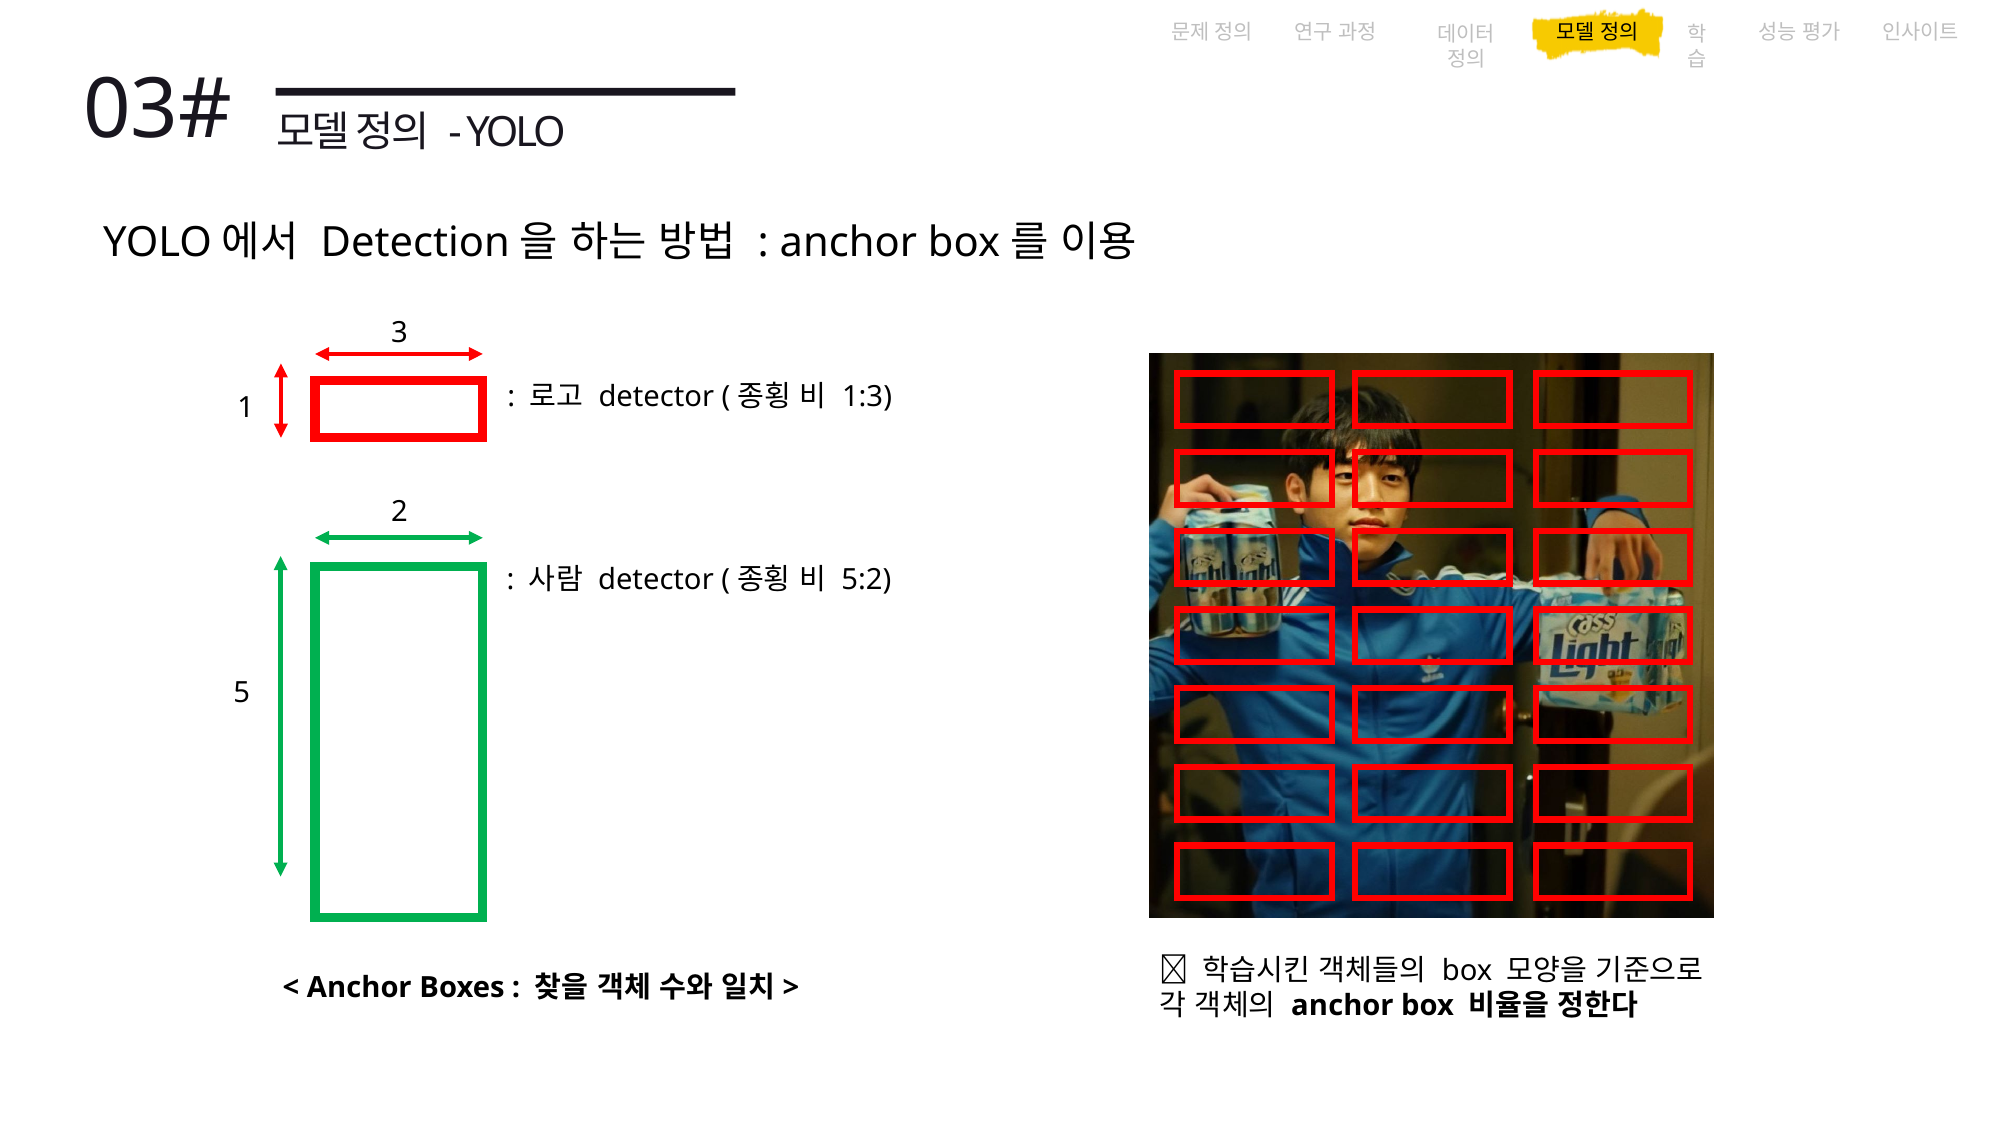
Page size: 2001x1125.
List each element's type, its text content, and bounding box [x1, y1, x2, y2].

text_box : 사람 detector (종횡 비 5:2) [491, 545, 929, 639]
text_box [314, 565, 484, 919]
text_box 인사이트 [1863, 5, 1978, 56]
text_box 1 [222, 380, 269, 431]
picture [1513, 0, 1682, 99]
text_box < Anchor Boxes : 찾을 객체 수와 일치> [267, 961, 815, 1012]
text_box [314, 380, 484, 439]
text_box 2 [376, 484, 423, 535]
text_box 학습 [1682, 5, 1730, 86]
text_box [275, 87, 737, 97]
text_box 성능 평가 [1739, 5, 1860, 56]
text_box 03# [68, 46, 248, 161]
text_box 연구 과정 [1278, 5, 1393, 56]
text_box 5 [218, 666, 266, 717]
picture [1149, 353, 1714, 918]
text_box YOLO에서 Detection을 하는 방법 : anchor box를 이용 [88, 199, 1783, 314]
text_box  학습시킨 객체들의 box 모양을 기준으로 각 객체의 anchor box 비율을 정한다 [1144, 943, 1759, 1029]
text_box 문제 정의 [1154, 5, 1269, 56]
text_box 3 [376, 314, 423, 353]
text_box : 로고 detector (종횡 비 1:3) [492, 362, 915, 456]
text_box 데이터 정의 [1402, 5, 1513, 86]
text_box 모델 정의 - YOLO [261, 97, 722, 162]
